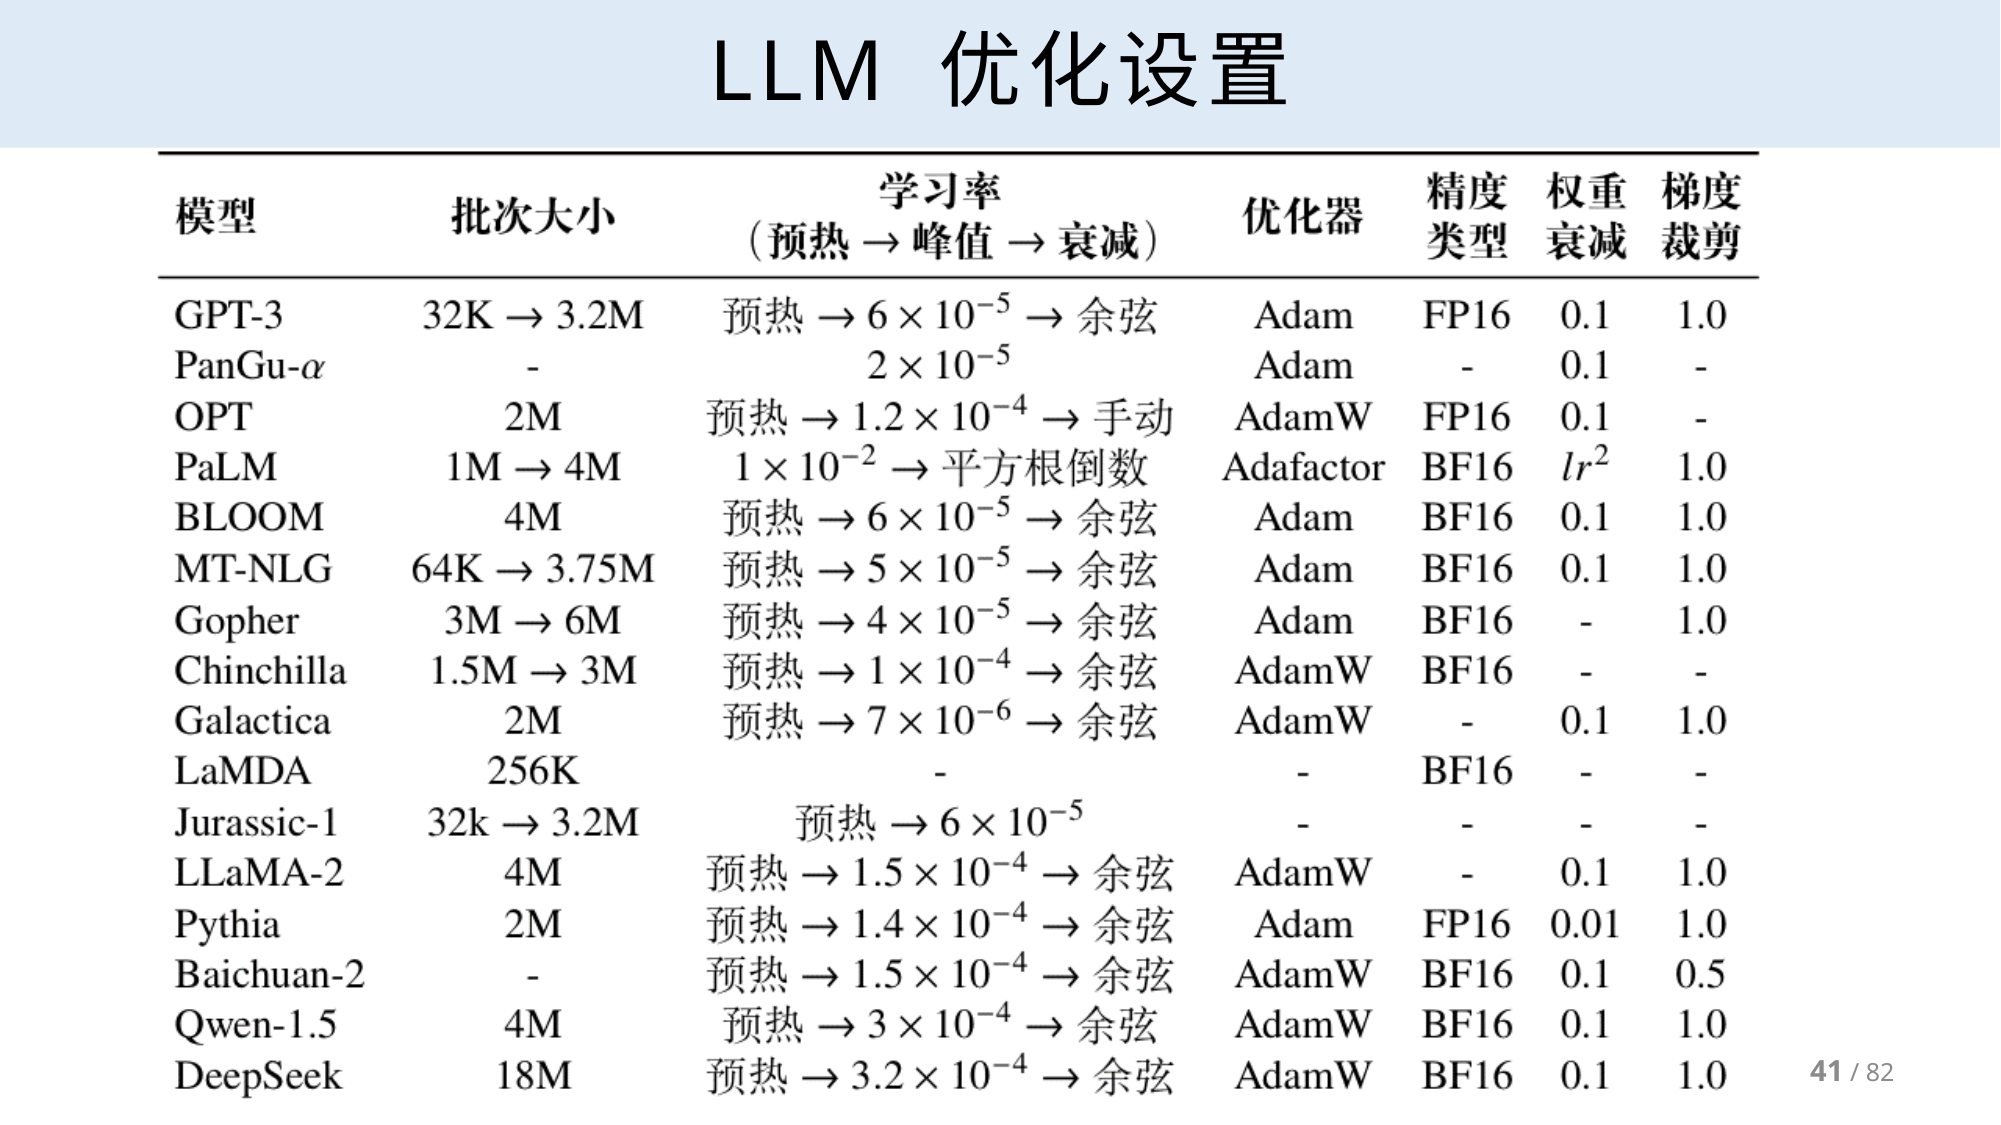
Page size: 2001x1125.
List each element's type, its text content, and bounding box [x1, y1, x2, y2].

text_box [152, 147, 1772, 1103]
slide_number 41 / 82 [1772, 1042, 1910, 1103]
title LLM 优化设置 [0, 0, 2000, 148]
